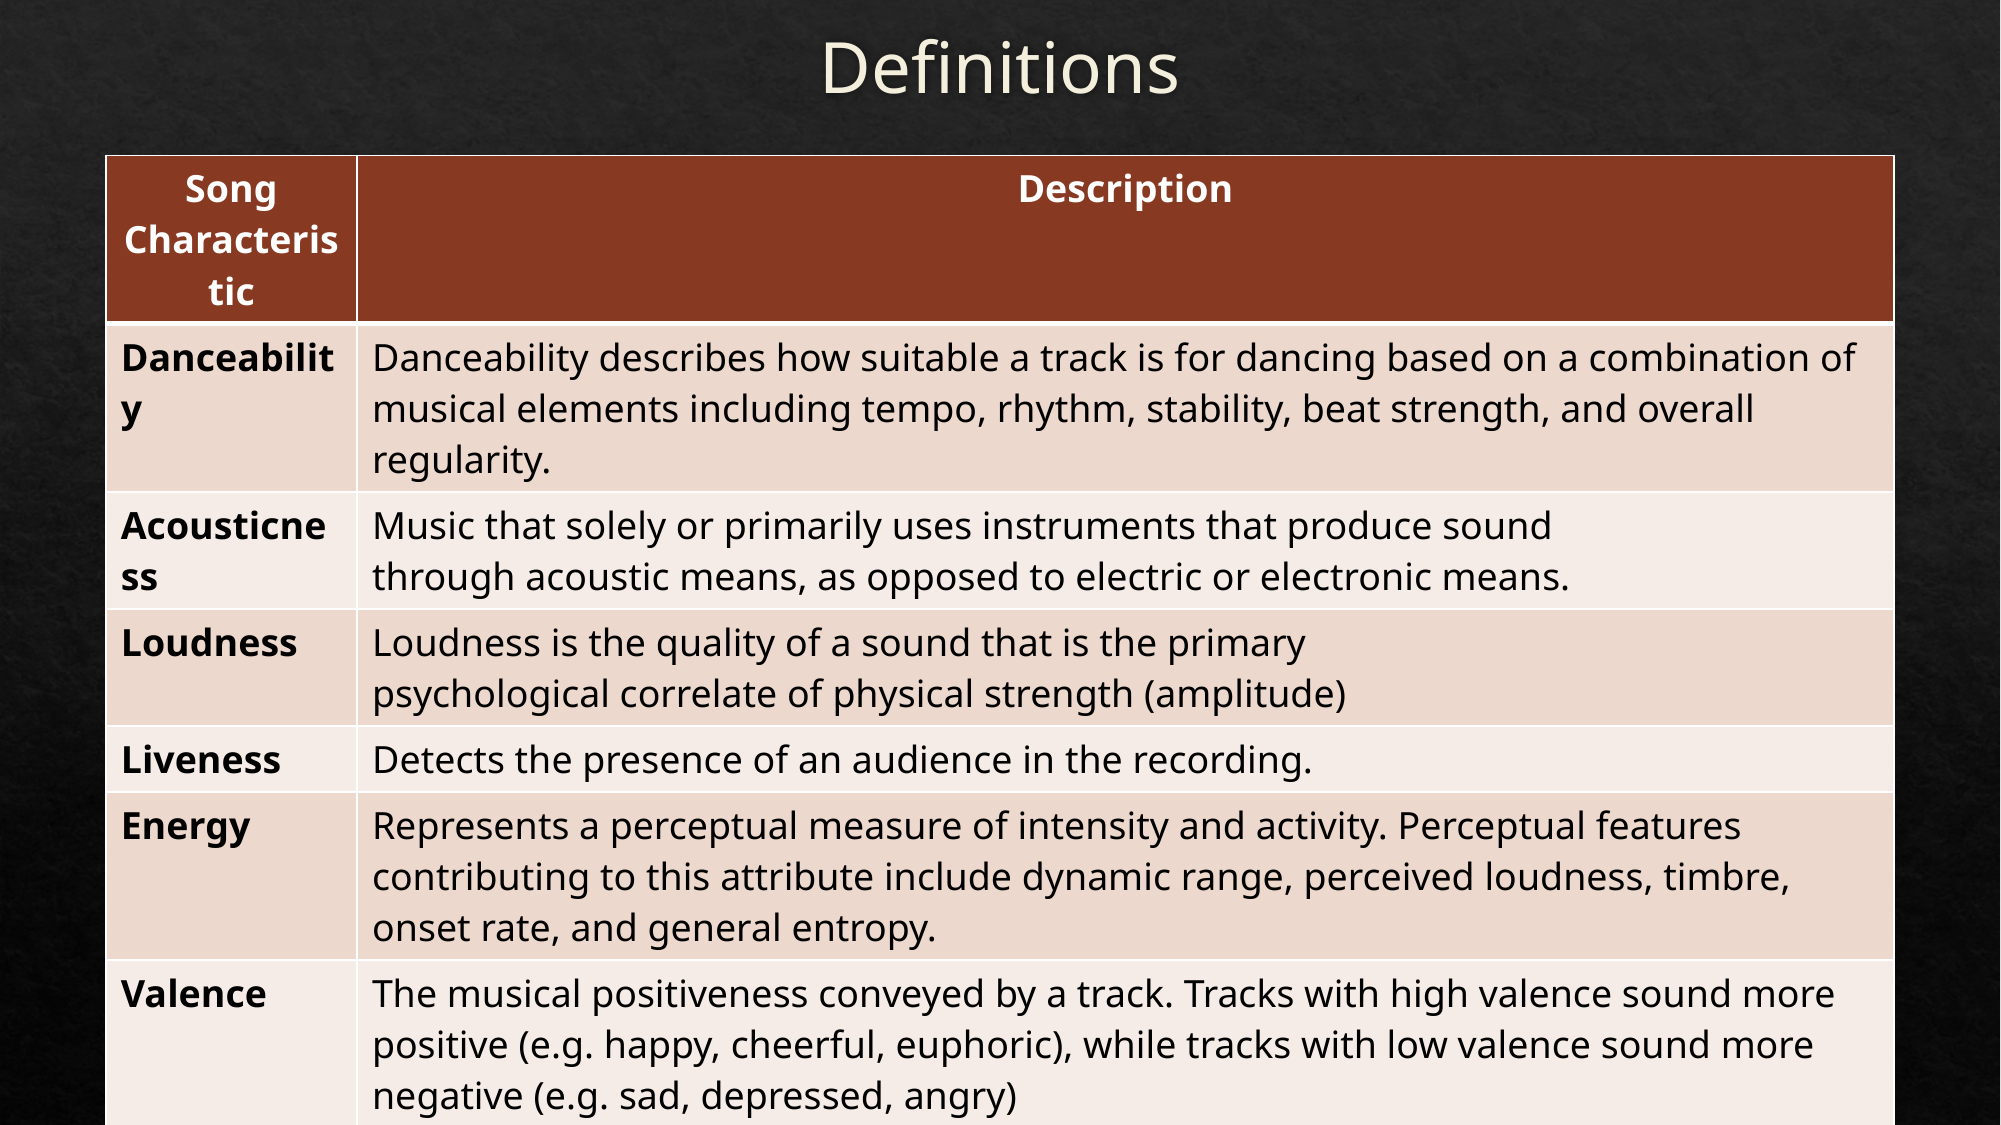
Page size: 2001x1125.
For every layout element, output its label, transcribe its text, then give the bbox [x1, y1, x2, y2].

title Definitions [150, 24, 1850, 117]
table_cell Acousticness [107, 493, 356, 608]
table_cell The musical positiveness conveyed by a track. Tracks with high valence sound more positive (e.g. happy, cheerful, euphoric), while tracks with low valence sound more negative (e.g. sad, depressed, angry) [358, 961, 1893, 1125]
table_header Song Characteristic [107, 156, 356, 321]
table_cell Energy [107, 793, 356, 959]
table_header Description [358, 156, 1893, 321]
table_cell Loudness is the quality of a sound that is the primary psychological correlate of physical strength (amplitude) [358, 610, 1893, 725]
table_cell Danceability [107, 326, 356, 491]
table_cell Danceability describes how suitable a track is for dancing based on a combination of musical elements including tempo, rhythm, stability, beat strength, and overall regularity. [358, 326, 1893, 491]
table_cell Detects the presence of an audience in the recording. [358, 727, 1893, 791]
table_cell Valence [107, 961, 356, 1125]
table_cell Liveness [107, 727, 356, 791]
table_cell Music that solely or primarily uses instruments that produce sound through acoustic means, as opposed to electric or electronic means. [358, 493, 1893, 608]
table_cell Represents a perceptual measure of intensity and activity. Perceptual features contributing to this attribute include dynamic range, perceived loudness, timbre, onset rate, and general entropy. [358, 793, 1893, 959]
table_cell Loudness [107, 610, 356, 725]
